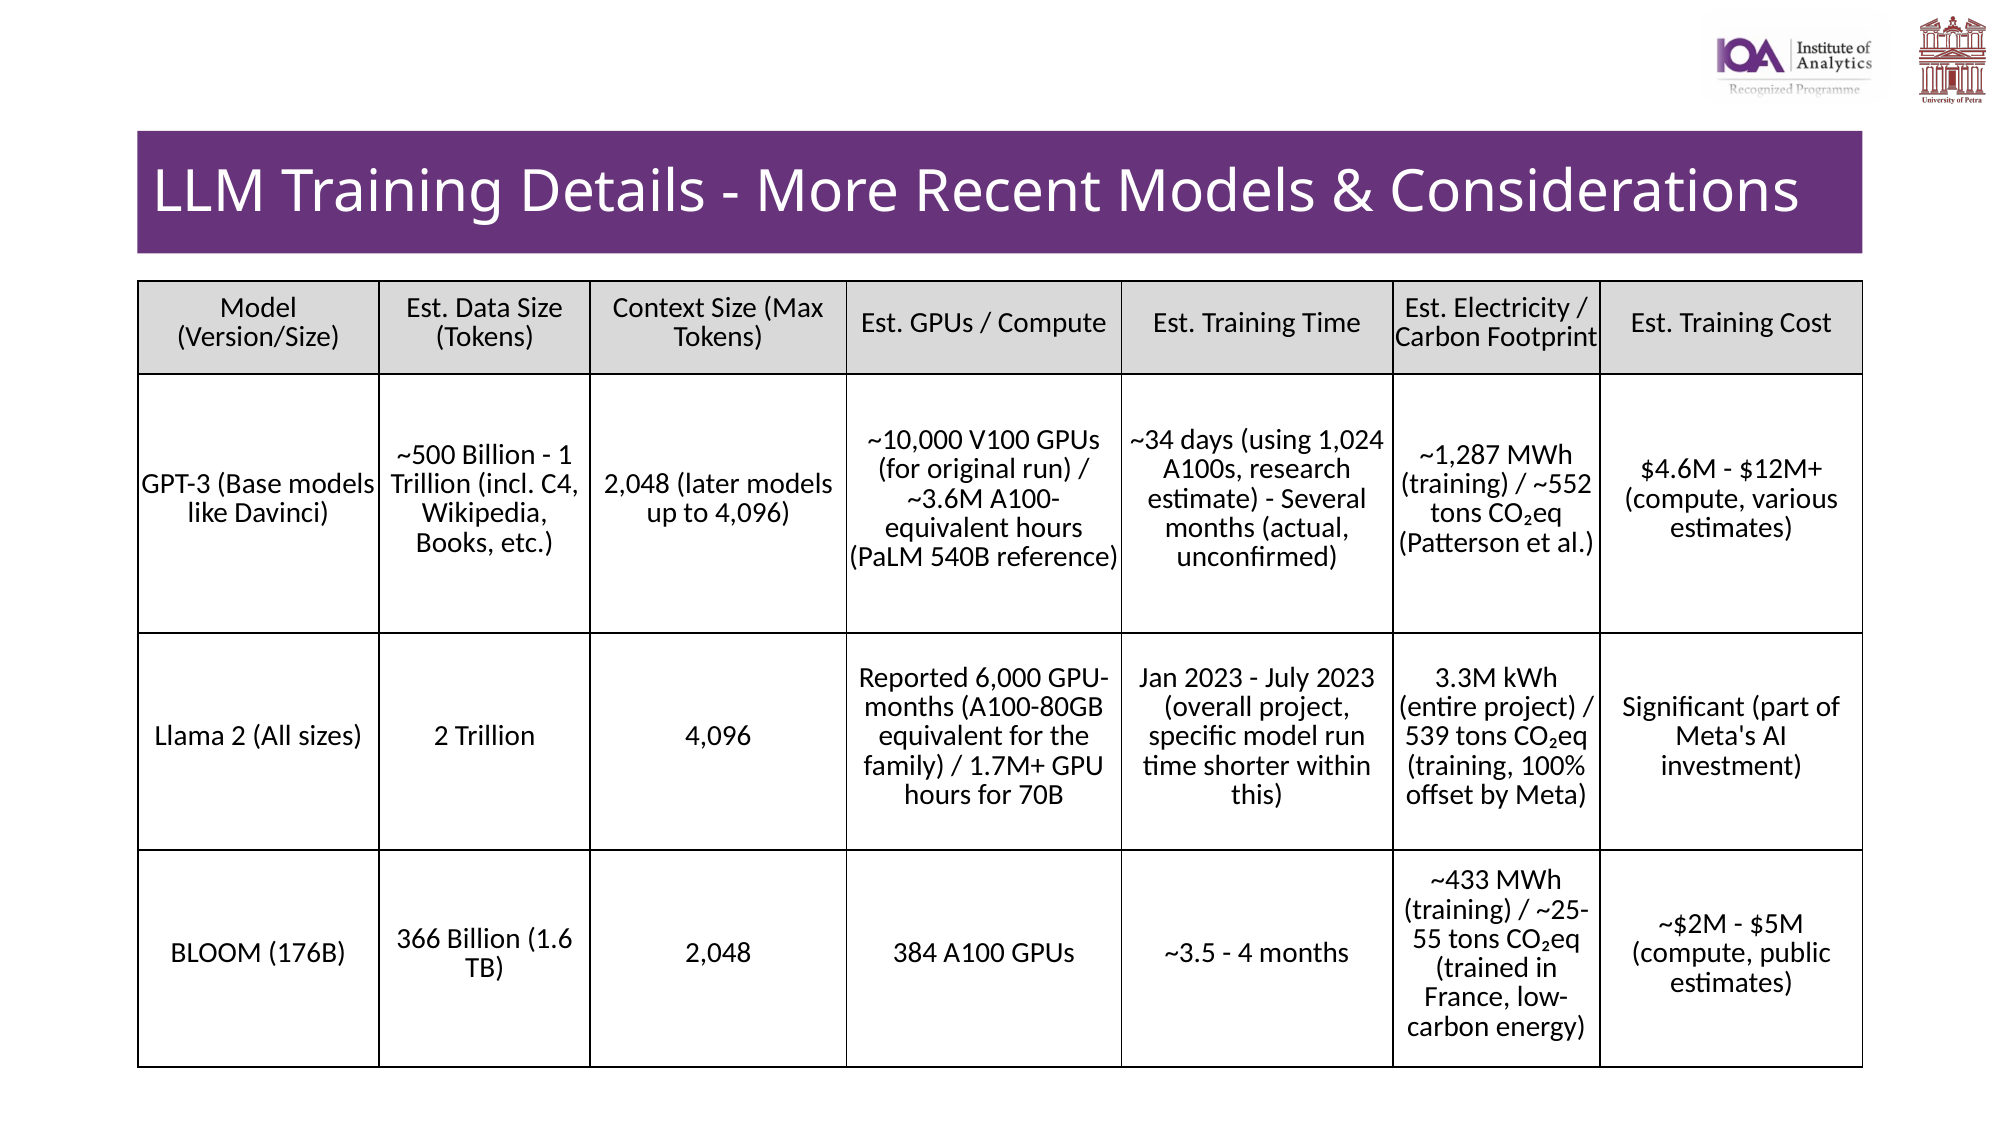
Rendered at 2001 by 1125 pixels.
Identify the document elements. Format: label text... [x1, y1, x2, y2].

table_cell ~433 MWh (training) / ~25-55 tons CO₂eq (trained in France, low-carbon energy) [1394, 851, 1599, 1066]
table_cell BLOOM (176B) [139, 851, 378, 1066]
table_cell 3.3M kWh (entire project) / 539 tons CO₂eq (training, 100% offset by Meta) [1394, 634, 1599, 849]
table_cell ~500 Billion - 1 Trillion (incl. C4, Wikipedia, Books, etc.) [380, 375, 589, 632]
table_cell Llama 2 (All sizes) [139, 634, 378, 849]
table_cell 2,048 [591, 851, 846, 1066]
table_cell ~1,287 MWh (training) / ~552 tons CO₂eq (Patterson et al.) [1394, 375, 1599, 632]
table_header Est. Data Size (Tokens) [380, 282, 589, 373]
table_cell ~10,000 V100 GPUs (for original run) / ~3.6M A100-equivalent hours (PaLM 540B reference) [847, 375, 1121, 632]
table_cell 384 A100 GPUs [847, 851, 1121, 1066]
table_header Est. Training Cost [1601, 282, 1862, 373]
table_cell Reported 6,000 GPU-months (A100-80GB equivalent for the family) / 1.7M+ GPU hours for 70B [847, 634, 1121, 849]
table_header Est. GPUs / Compute [847, 282, 1121, 373]
picture [1919, 16, 1986, 111]
table_cell ~34 days (using 1,024 A100s, research estimate) - Several months (actual, unconfirmed) [1122, 375, 1392, 632]
table_cell Jan 2023 - July 2023 (overall project, specific model run time shorter within this) [1122, 634, 1392, 849]
table_cell Significant (part of Meta's AI investment) [1601, 634, 1862, 849]
title LLM Training Details - More Recent Models & Considerations [137, 130, 1863, 254]
table_header Context Size (Max Tokens) [591, 282, 846, 373]
table_cell 2 Trillion [380, 634, 589, 849]
table_header Est. Electricity / Carbon Footprint [1394, 282, 1599, 373]
table_cell GPT-3 (Base models like Davinci) [139, 375, 378, 632]
table_cell ~$2M - $5M (compute, public estimates) [1601, 851, 1862, 1066]
table_cell $4.6M - $12M+ (compute, various estimates) [1601, 375, 1862, 632]
table_header Model (Version/Size) [139, 282, 378, 373]
picture [1728, 37, 1861, 75]
table_cell ~3.5 - 4 months [1122, 851, 1392, 1066]
table_cell 2,048 (later models up to 4,096) [591, 375, 846, 632]
table_cell 366 Billion (1.6 TB) [380, 851, 589, 1066]
table_cell 4,096 [591, 634, 846, 849]
table_header Est. Training Time [1122, 282, 1392, 373]
